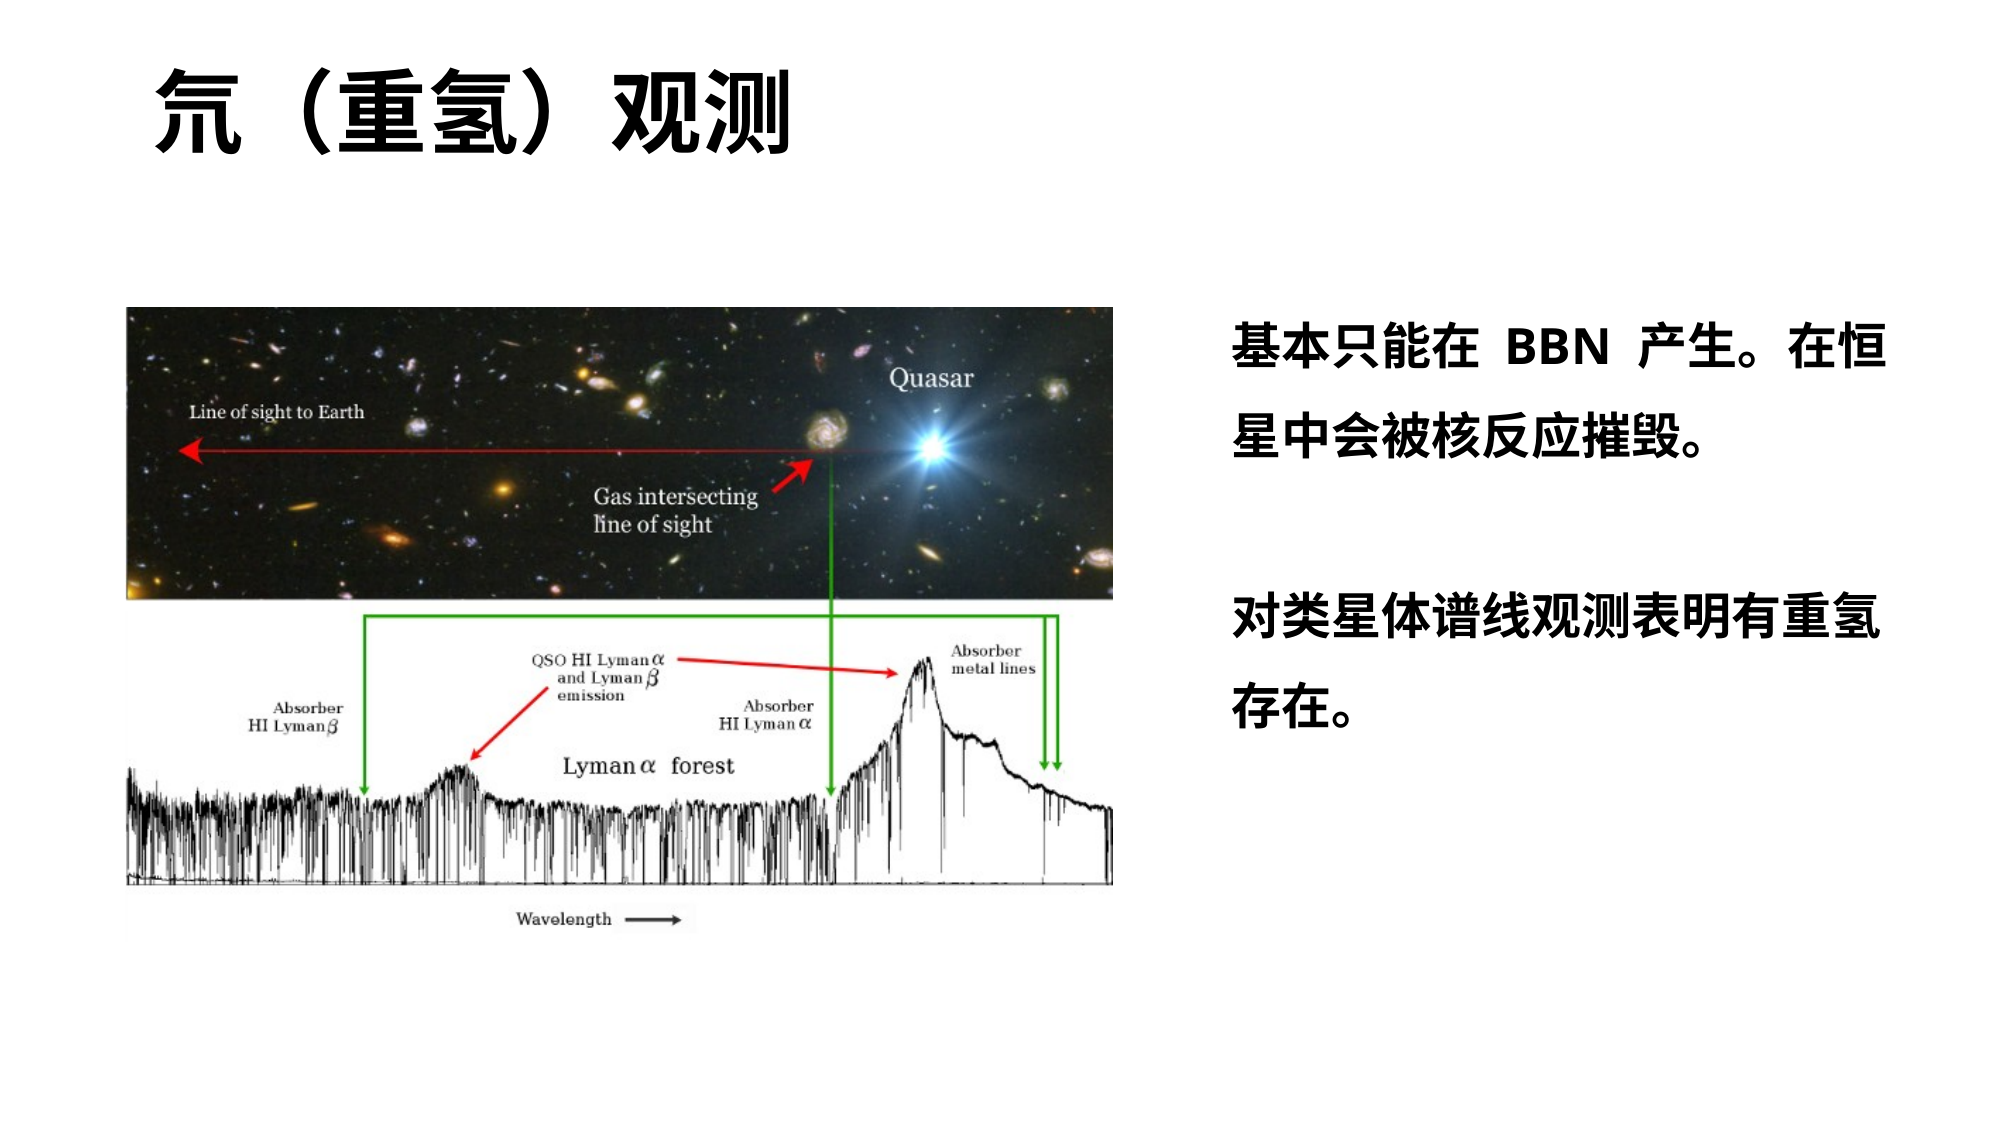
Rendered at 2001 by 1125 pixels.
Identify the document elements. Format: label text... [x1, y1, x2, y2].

text_box 氘（重氢）观测 [137, 59, 1863, 278]
text_box 基本只能在 BBN 产生。在恒星中会被核反应摧毁。 对类星体谱线观测表明有重氢存在。 [1216, 277, 1944, 742]
picture [125, 307, 1113, 942]
